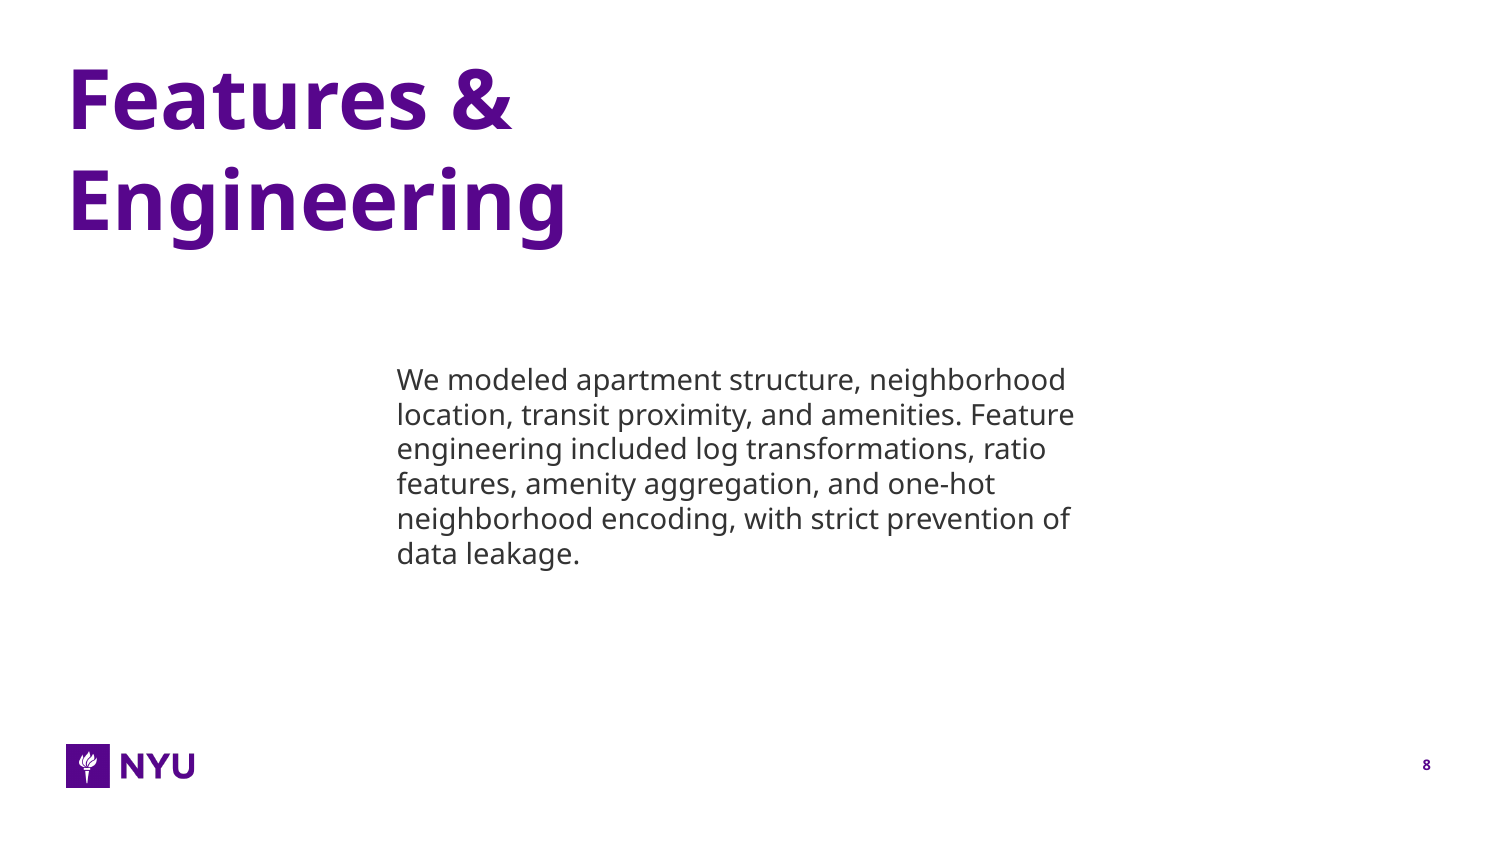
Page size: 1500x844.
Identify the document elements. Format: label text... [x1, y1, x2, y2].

text_box Features & Engineering [51, 31, 758, 206]
picture [66, 744, 195, 788]
title We modeled apartment structure, neighborhood location, transit proximity, and amenities. Feature engineering included log transformations, ratio features, amenity aggregation, and one-hot neighborhood encoding, with strict prevention of data leakage. [381, 327, 1119, 586]
